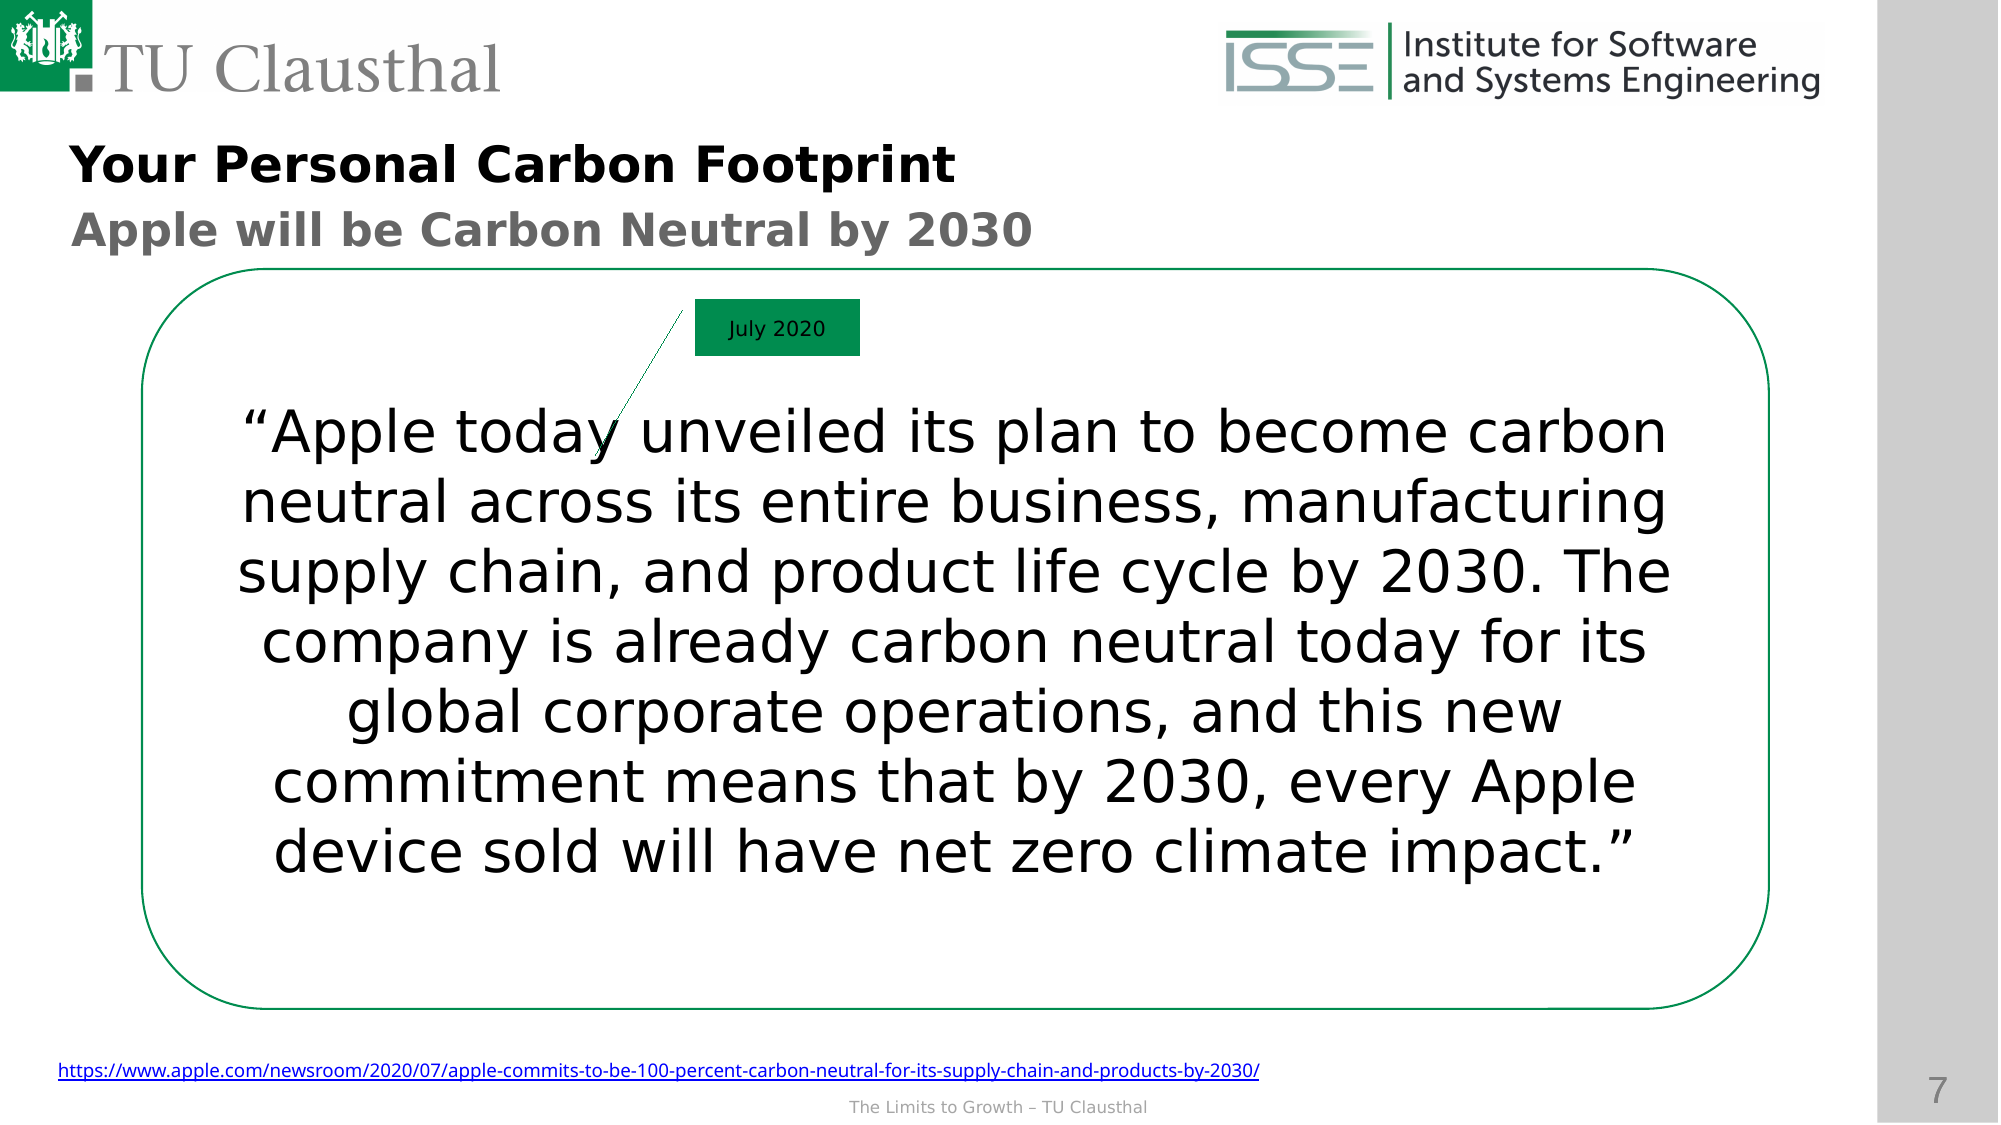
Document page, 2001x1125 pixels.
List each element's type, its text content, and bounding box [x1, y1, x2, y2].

text_box Apple will be Carbon Neutral by 2030 [70, 188, 1769, 269]
text_box July 2020 [695, 299, 860, 356]
picture [0, 0, 500, 92]
picture [1218, 22, 1825, 106]
text_box https://www.apple.com/newsroom/2020/07/apple-commits-to-be-100-percent-carbon-neutral-for-its-supply-chain-and-products-by-2030/ [43, 1051, 1274, 1092]
text_box “Apple today unveiled its plan to become carbon neutral across its entire business, manufacturing supply chain, and product life cycle by 2030. The company is already carbon neutral today for its global corporate operations, and this new commitment means that by 2030, every Apple device sold will have net zero climate impact.” [140, 269, 1770, 1010]
text_box Your Personal Carbon Footprint [54, 125, 1817, 206]
